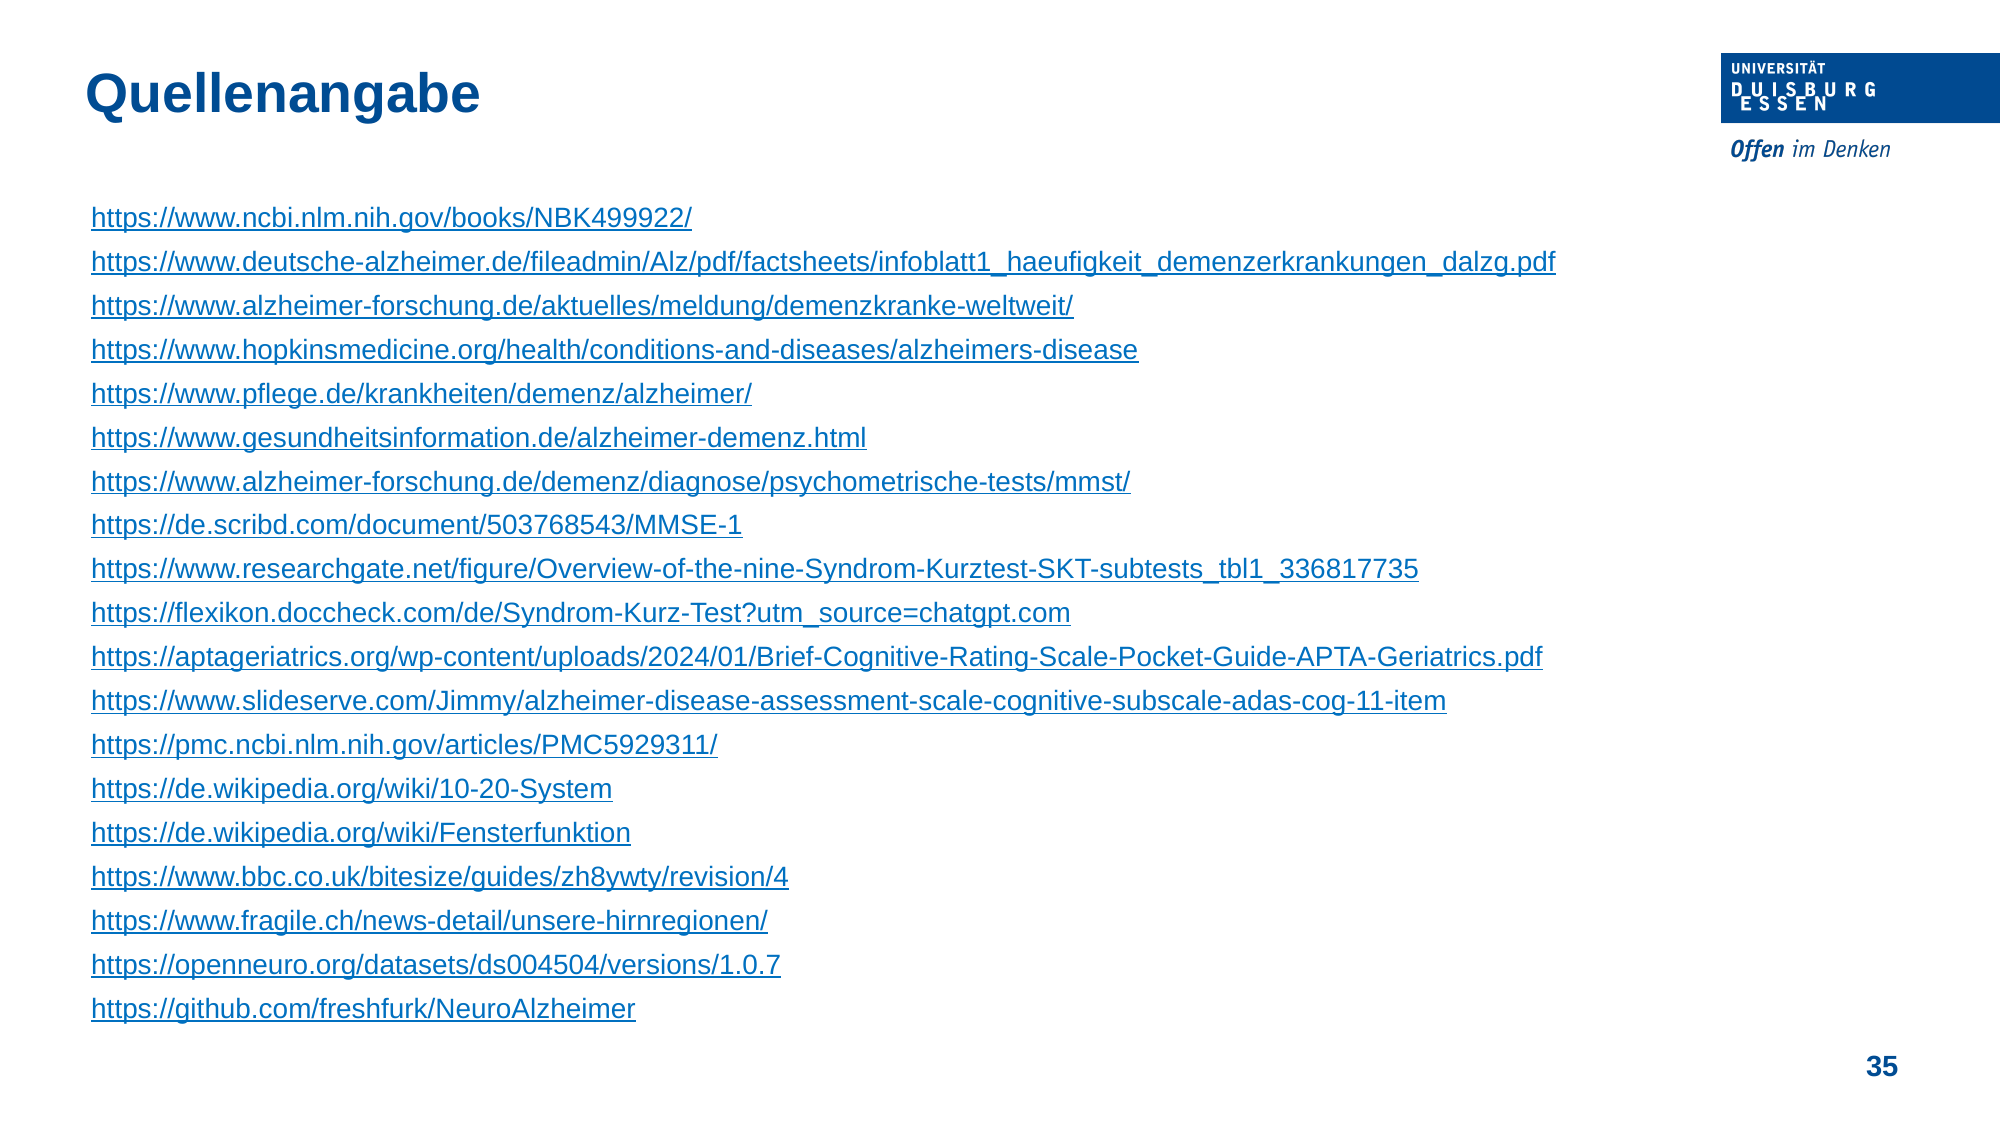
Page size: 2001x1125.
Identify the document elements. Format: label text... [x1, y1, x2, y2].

list https://www.ncbi.nlm.nih.gov/books/NBK499922/ https://www.deutsche-alzheimer.de/fileadmin/Alz/pdf/factsheets/infoblatt1_haeufigkeit_demenzerkrankungen_dalzg.pdf https://www.alzheimer-forschung.de/aktuelles/meldung/demenzkranke-weltweit/ https://www.hopkinsmedicine.org/health/conditions-and-diseases/alzheimers-disease https://www.pflege.de/krankheiten/demenz/alzheimer/ https://www.gesundheitsinformation.de/alzheimer-demenz.html https://www.alzheimer-forschung.de/demenz/diagnose/psychometrische-tests/mmst/ https://de.scribd.com/document/503768543/MMSE-1 https://www.researchgate.net/figure/Overview-of-the-nine-Syndrom-Kurztest-SKT-subtests_tbl1_336817735 https://flexikon.doccheck.com/de/Syndrom-Kurz-Test?utm_source=chatgpt.com https://aptageriatrics.org/wp-content/uploads/2024/01/Brief-Cognitive-Rating-Scale-Pocket-Guide-APTA-Geriatrics.pdf https://www.slideserve.com/Jimmy/alzheimer-disease-assessment-scale-cognitive-subscale-adas-cog-11-item https://pmc.ncbi.nlm.nih.gov/articles/PMC5929311/ https://de.wikipedia.org/wiki/10-20-System https://de.wikipedia.org/wiki/Fensterfunktion https://www.bbc.co.uk/bitesize/guides/zh8ywty/revision/4 https://www.fragile.ch/news-detail/unsere-hirnregionen/ https://openneuro.org/datasets/ds004504/versions/1.0.7 https://github.com/freshfurk/NeuroAlzheimer [85, 192, 1914, 1040]
list Quellenangabe [85, 57, 1694, 132]
picture [1721, 53, 2000, 162]
slide_number 35 [1677, 1039, 1914, 1081]
